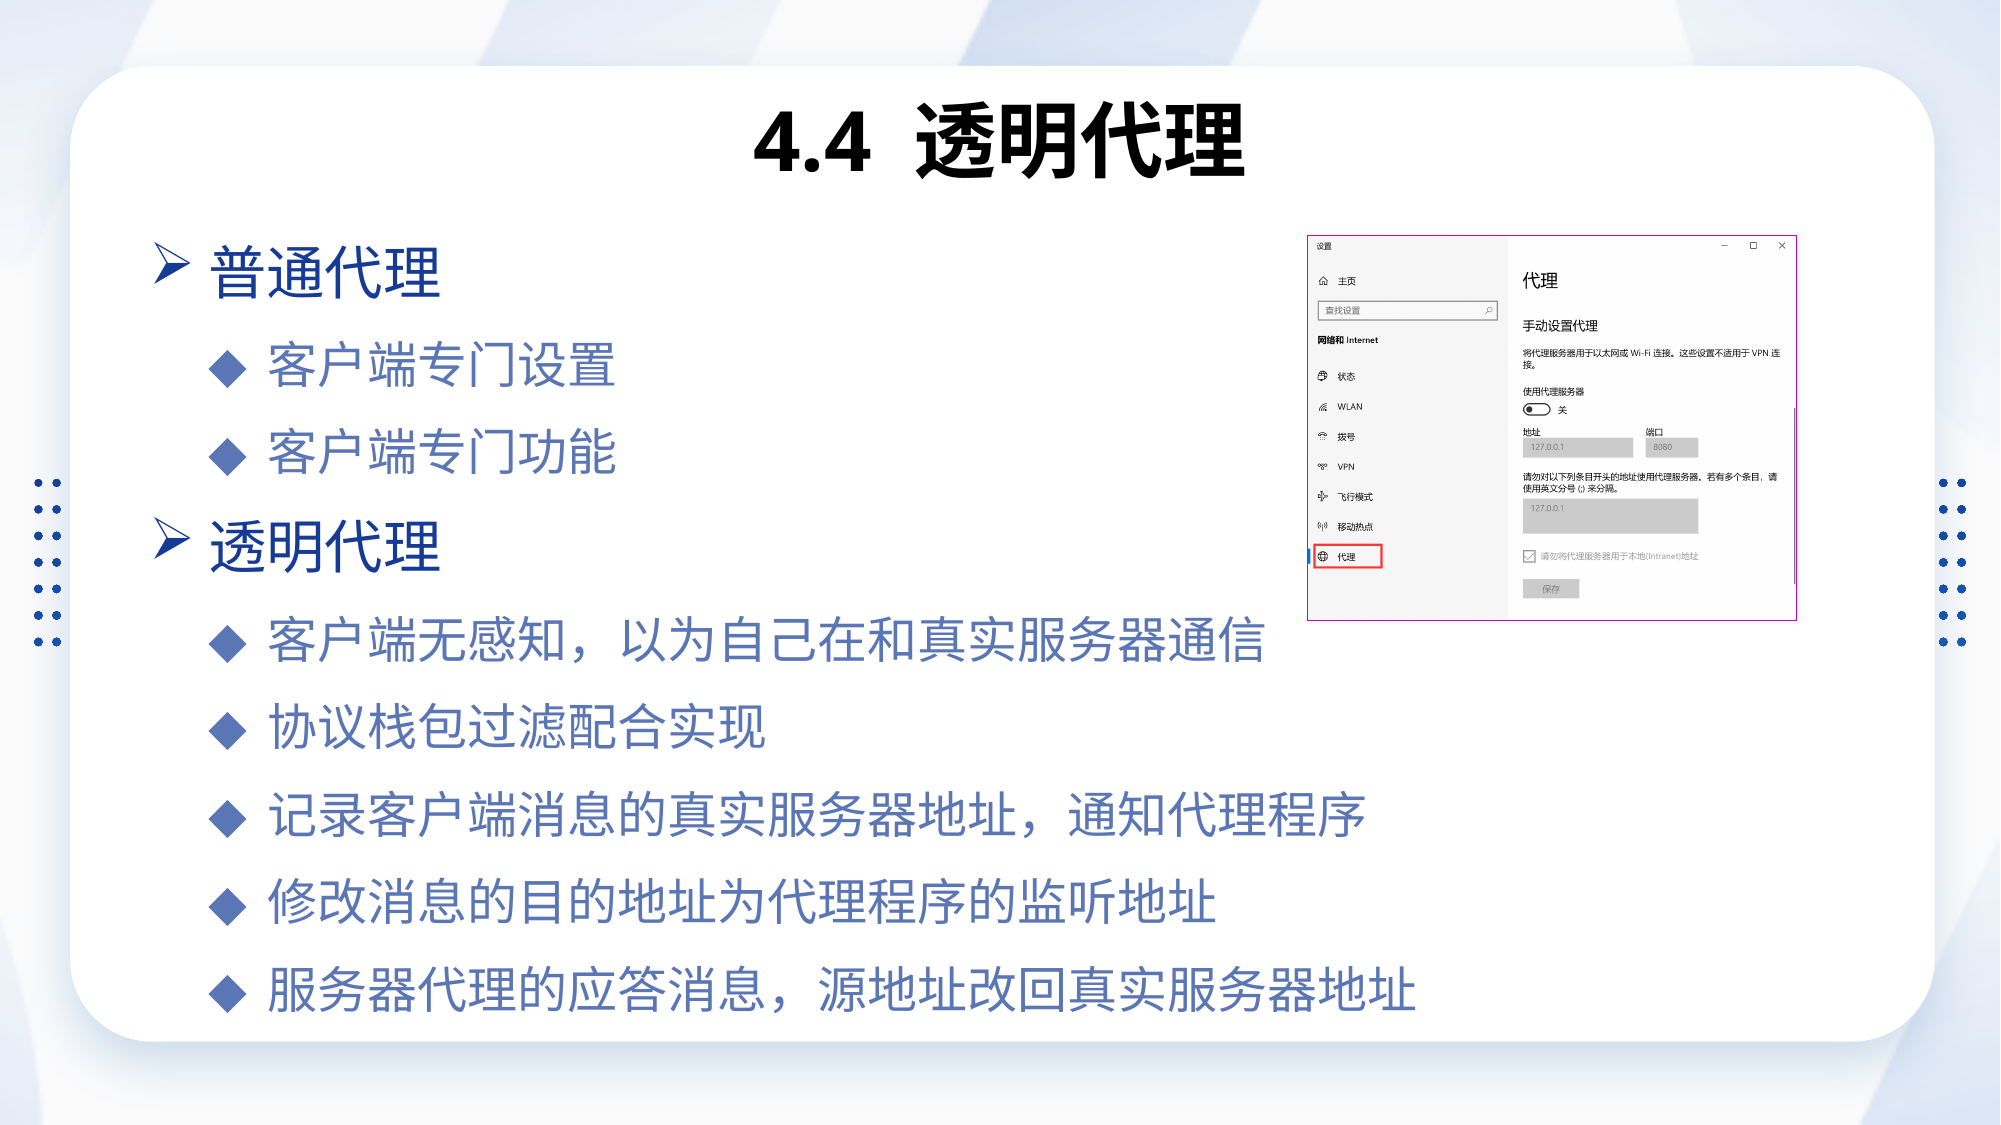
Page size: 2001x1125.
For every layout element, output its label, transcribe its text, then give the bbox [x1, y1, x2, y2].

picture [0, 0, 2000, 1125]
list 普通代理 客户端专门设置 客户端专门功能 透明代理 客户端无感知，以为自己在和真实服务器通信 协议栈包过滤配合实现 记录客户端消息的真实服务器地址，通知代理程序 修改消息的目的地址为代理程序的监听地址 服务器代理的应答消息，源地址改回真实服务器地址 [137, 206, 1863, 1034]
title 4.4 透明代理 [137, 88, 1863, 195]
